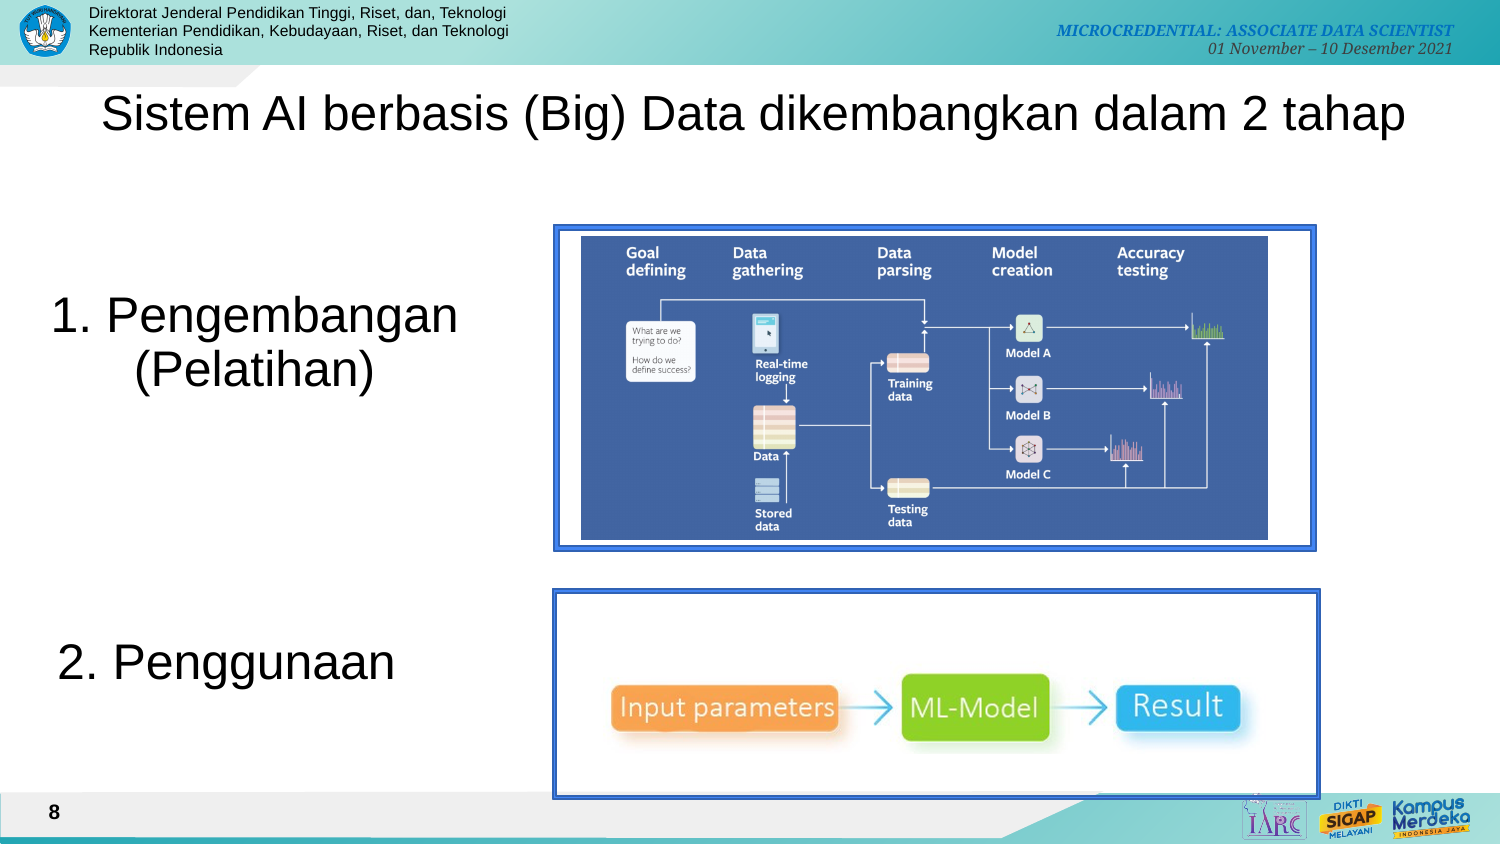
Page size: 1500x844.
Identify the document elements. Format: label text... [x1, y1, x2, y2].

picture [580, 236, 1268, 540]
picture [1237, 790, 1311, 795]
text_box [552, 589, 1321, 799]
picture [1237, 799, 1311, 843]
picture [16, 3, 74, 61]
picture [589, 653, 1268, 754]
picture [1393, 798, 1470, 839]
text_box 1. Pengembangan (Pelatihan) [21, 234, 489, 452]
picture [1319, 796, 1382, 842]
text_box 8 [0, 788, 75, 834]
text_box Sistem AI berbasis (Big) Data dikembangkan dalam 2 tahap [21, 72, 1488, 167]
text_box 2. Penggunaan [42, 554, 643, 772]
text_box [553, 225, 1316, 551]
